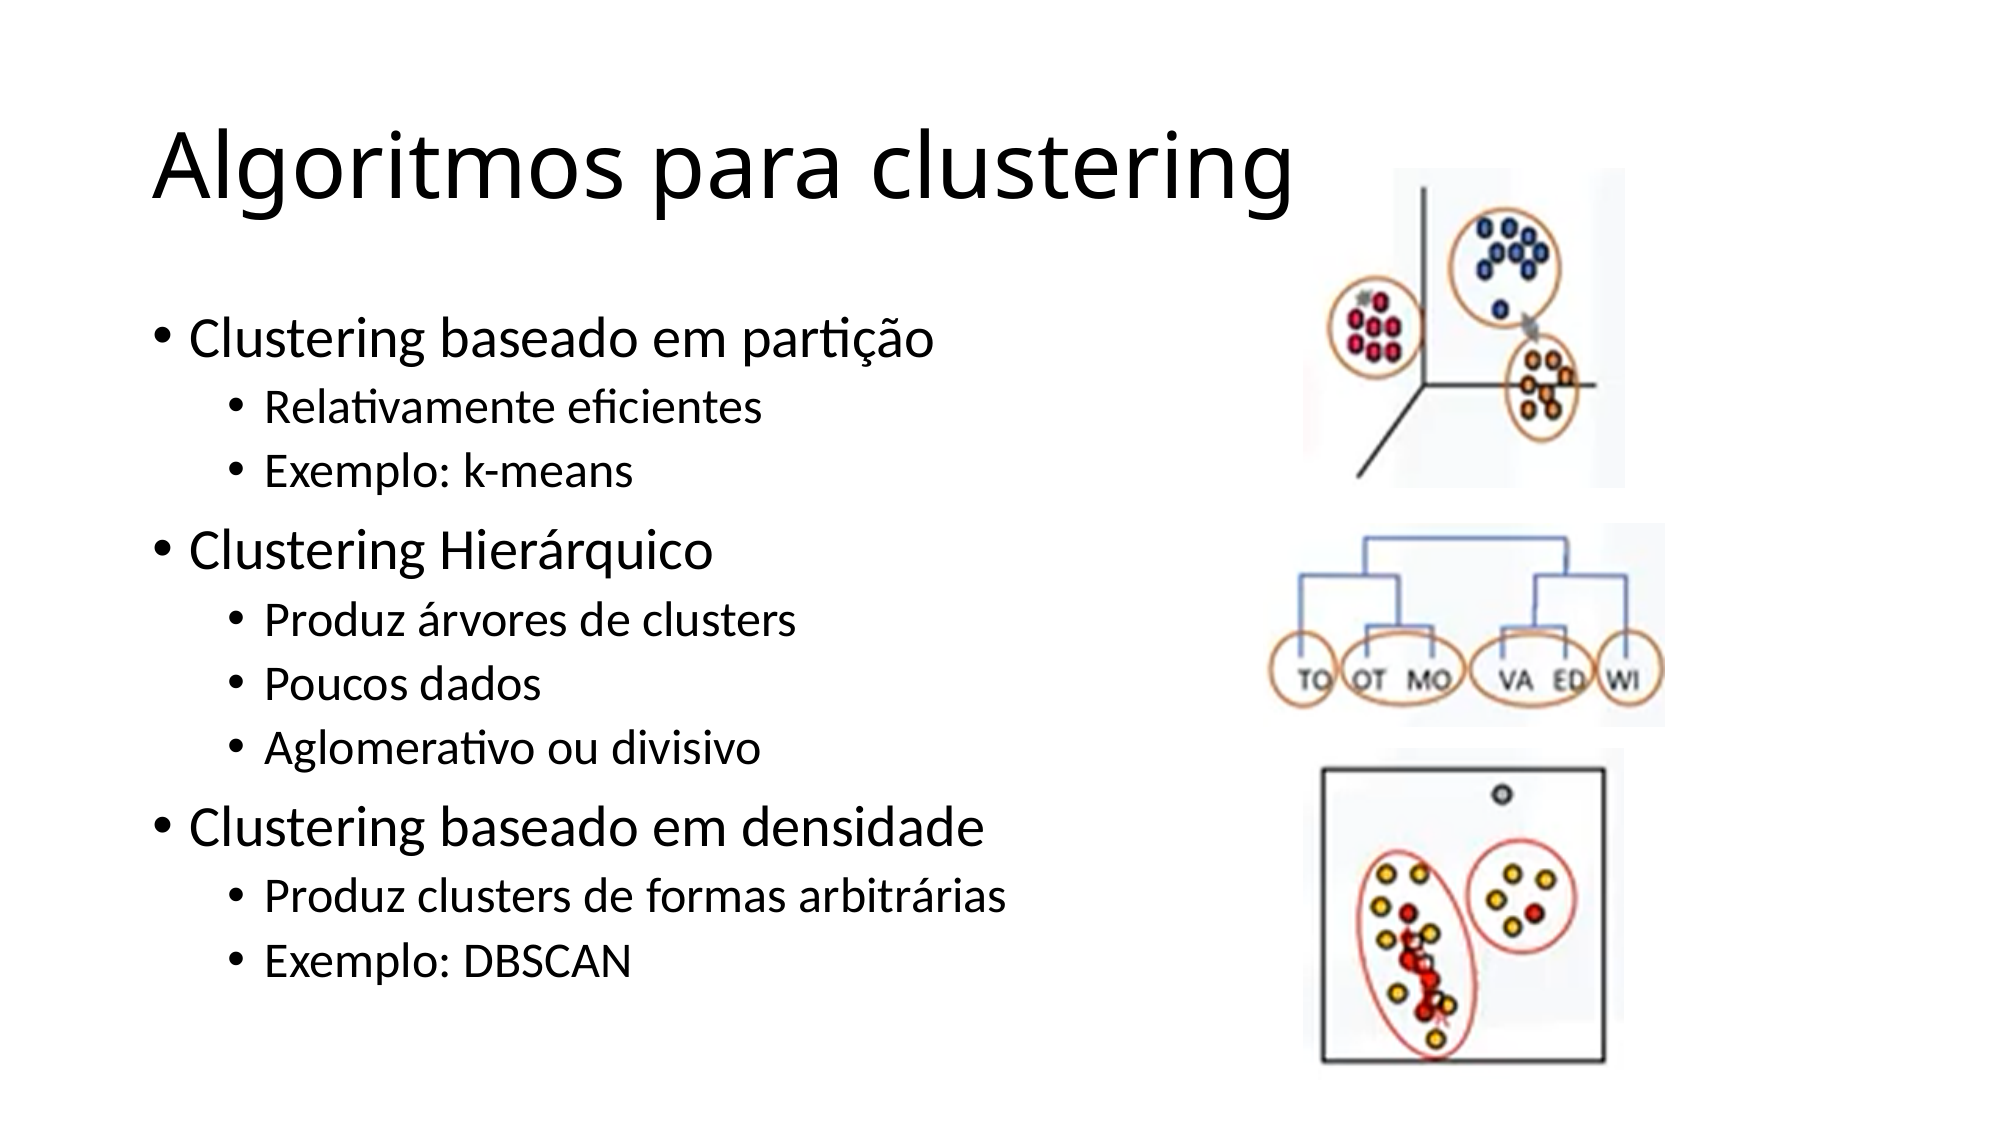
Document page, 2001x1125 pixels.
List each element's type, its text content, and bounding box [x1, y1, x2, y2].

picture [1303, 748, 1624, 1080]
picture [1263, 523, 1665, 727]
list Clustering baseado em partição Relativamente eficientes Exemplo: k-means Clustering Hierárquico Produz árvores de clusters Poucos dados Aglomerativo ou divisivo Clustering baseado em densidade Produz clusters de formas arbitrárias Exemplo: DBSCAN [137, 299, 1863, 1014]
title Algoritmos para clustering [137, 59, 1863, 278]
picture [1303, 168, 1625, 488]
